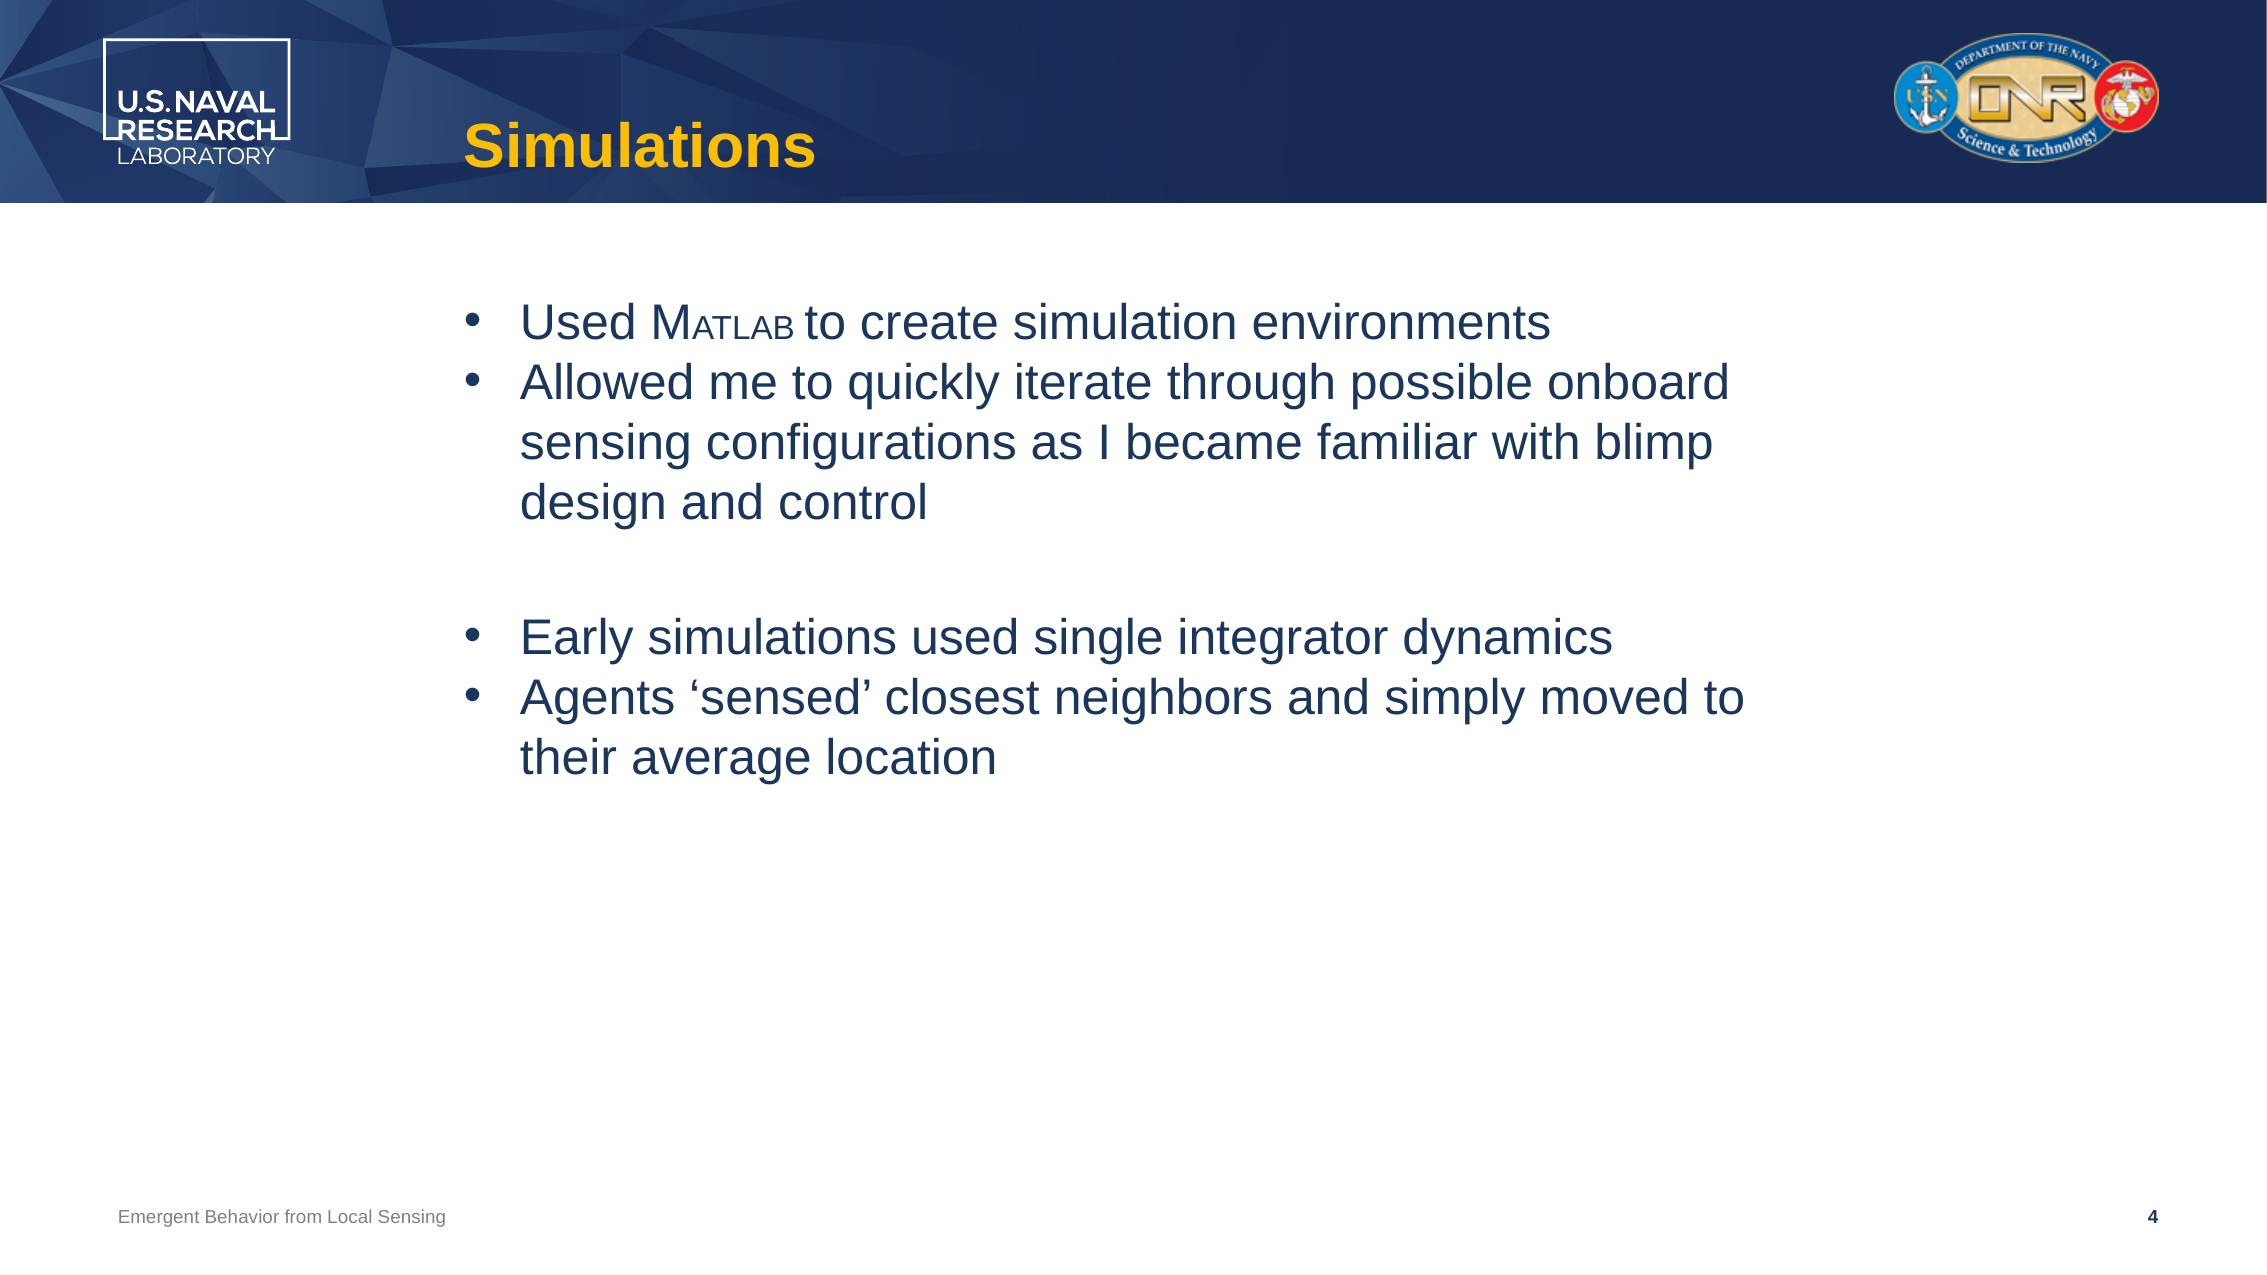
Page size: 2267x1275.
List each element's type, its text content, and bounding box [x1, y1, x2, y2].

text_box <number> [1648, 1181, 2159, 1250]
text_box Used MATLAB to create simulation environments Allowed me to quickly iterate through possible onboard sensing configurations as I became familiar with blimp design and control Early simulations used single integrator dynamics Agents ‘sensed’ closest neighbors and simply moved to their average location [463, 289, 1823, 1152]
picture [0, 0, 2267, 203]
text_box Emergent Behavior from Local Sensing [103, 1181, 868, 1250]
text_box Simulations [463, 104, 2112, 180]
